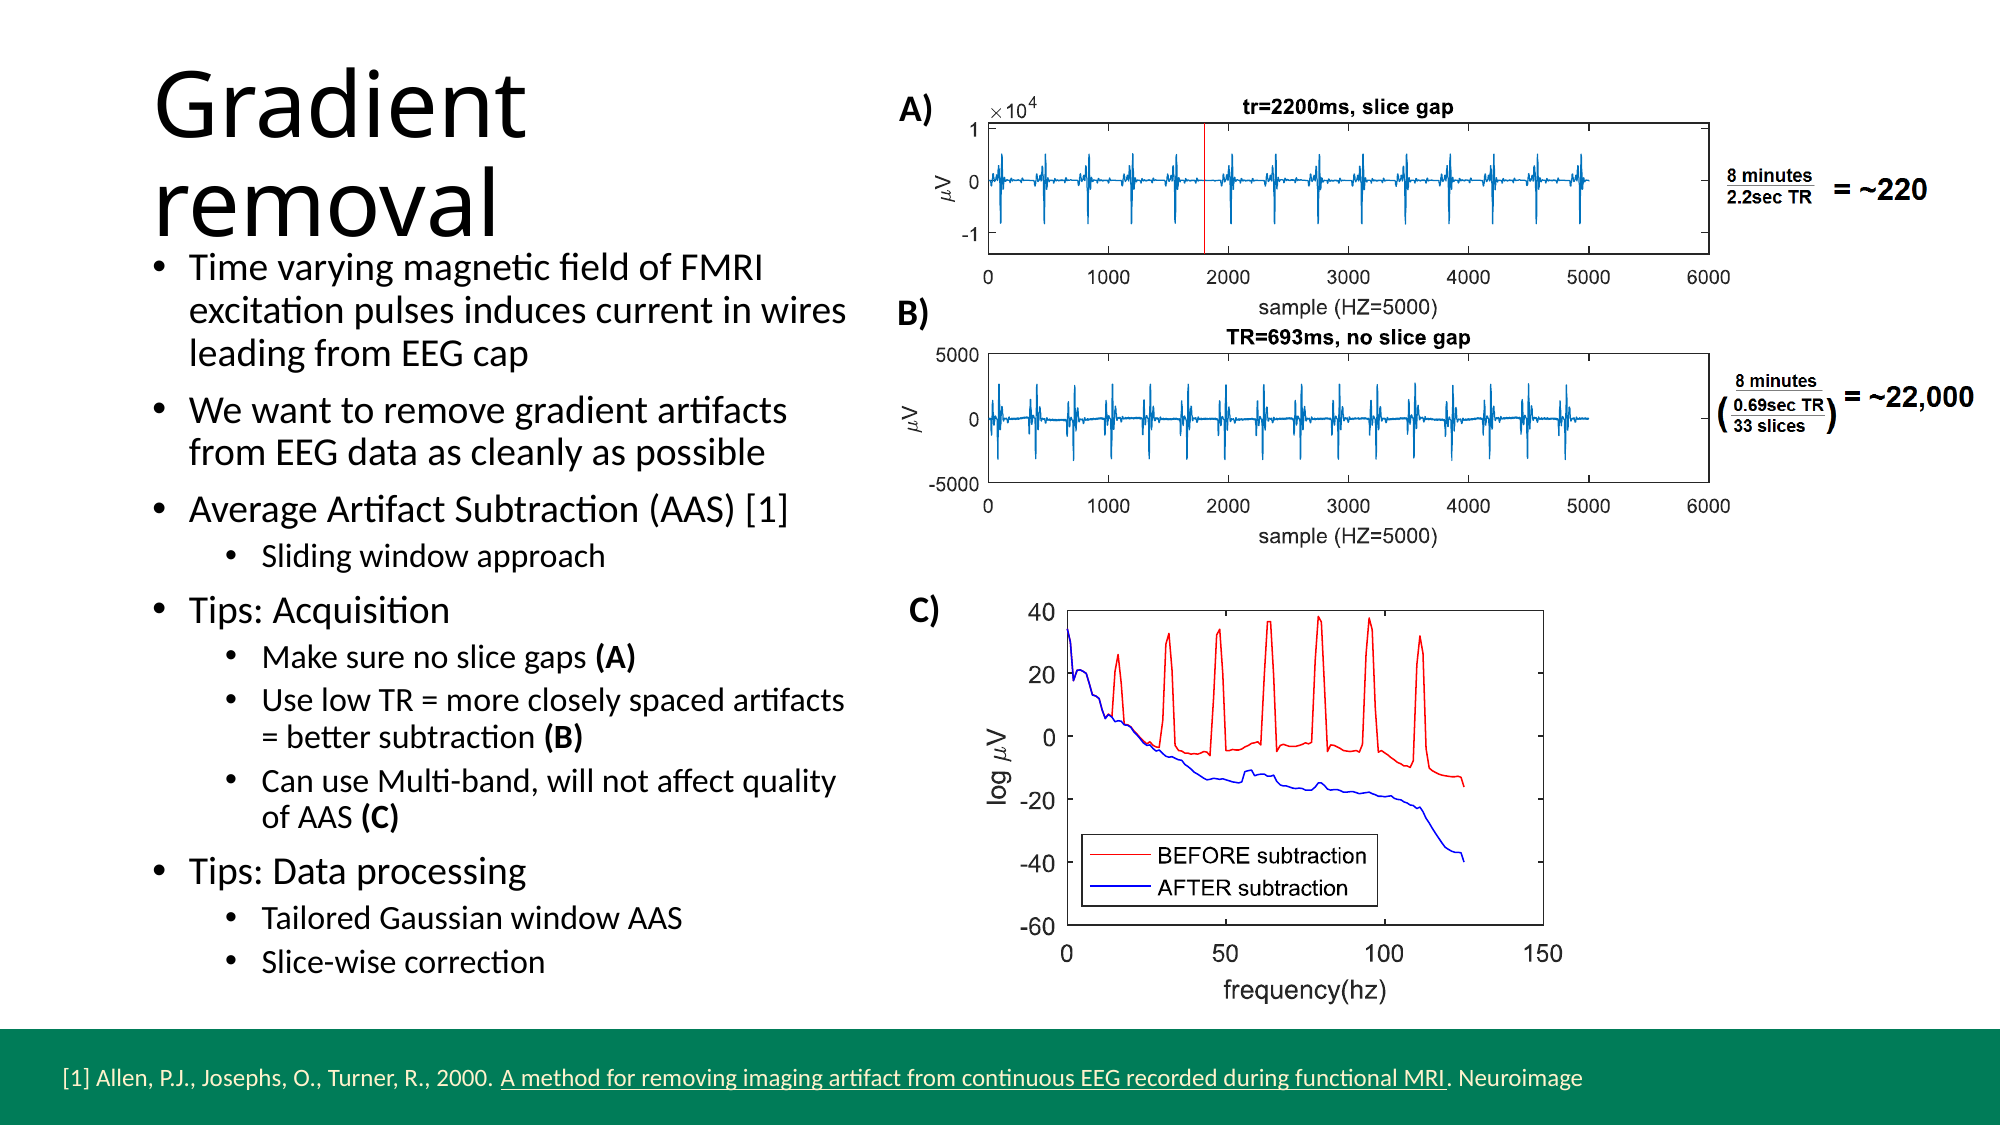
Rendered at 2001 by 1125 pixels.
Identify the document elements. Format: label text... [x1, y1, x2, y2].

picture [867, 76, 1978, 561]
picture [0, 1029, 2000, 1125]
list Time varying magnetic field of FMRI excitation pulses induces current in wires leading from EEG cap We want to remove gradient artifacts from EEG data as cleanly as possible Average Artifact Subtraction (AAS) [1] Sliding window approach Tips: Acquisition Make sure no slice gaps (A) Use low TR = more closely spaced artifacts = better subtraction (B) Can use Multi-band, will not affect quality of AAS (C) Tips: Data processing Tailored Gaussian window AAS Slice-wise correction [137, 239, 868, 994]
title Gradient removal [137, 59, 895, 239]
text_box C) [894, 577, 956, 638]
picture [976, 577, 1604, 1005]
